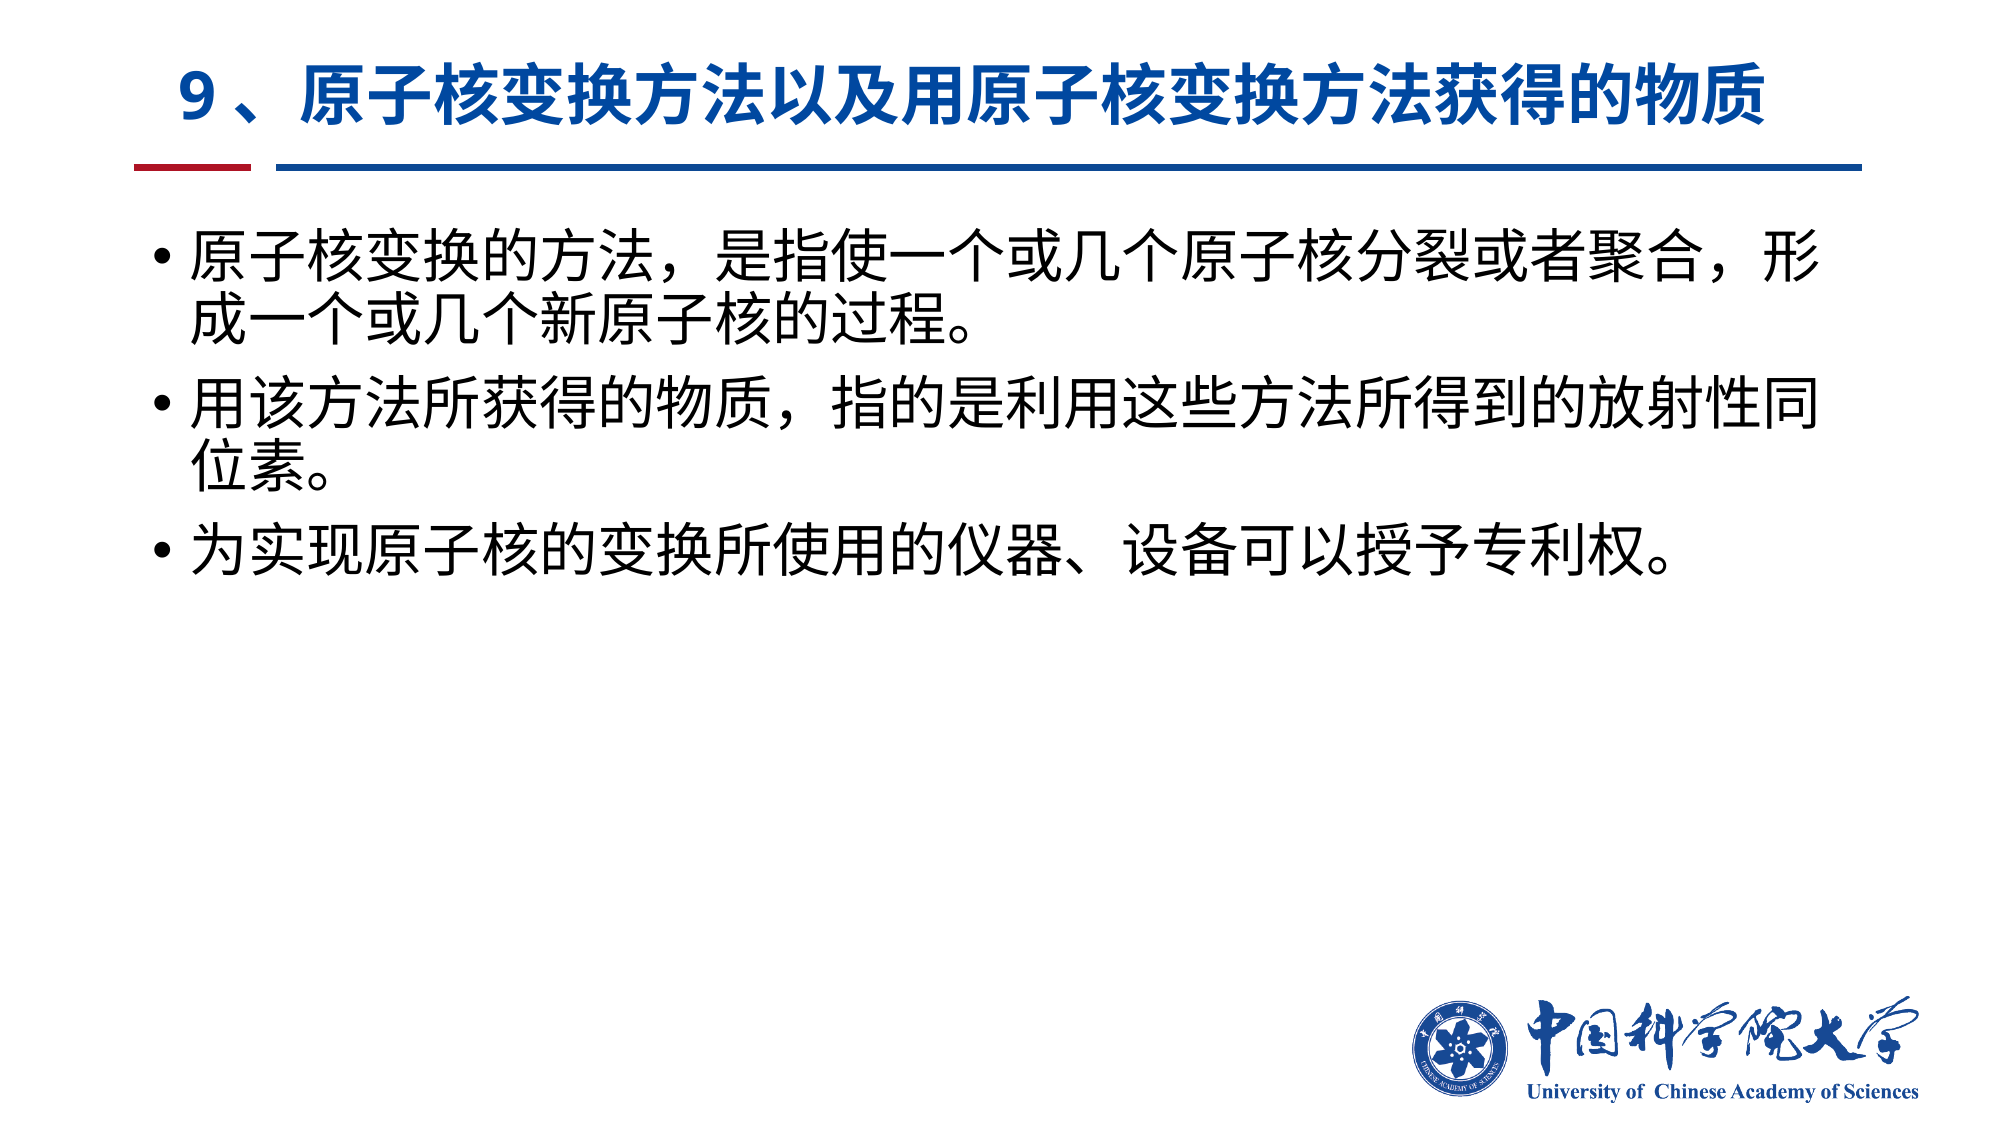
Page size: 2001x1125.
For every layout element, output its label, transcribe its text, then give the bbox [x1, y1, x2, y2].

slide_number [1412, 1042, 1863, 1103]
title 9、原子核变换方法以及用原子核变换方法获得的物质 [163, 30, 1811, 141]
list 原子核变换的方法，是指使一个或几个原子核分裂或者聚合，形成一个或几个新原子核的过程。 用该方法所获得的物质，指的是利用这些方法所得到的放射性同位素。 为实现原子核的变换所使用的仪器、设备可以授予专利权。 [137, 219, 1863, 1051]
picture [1863, 996, 1919, 1103]
